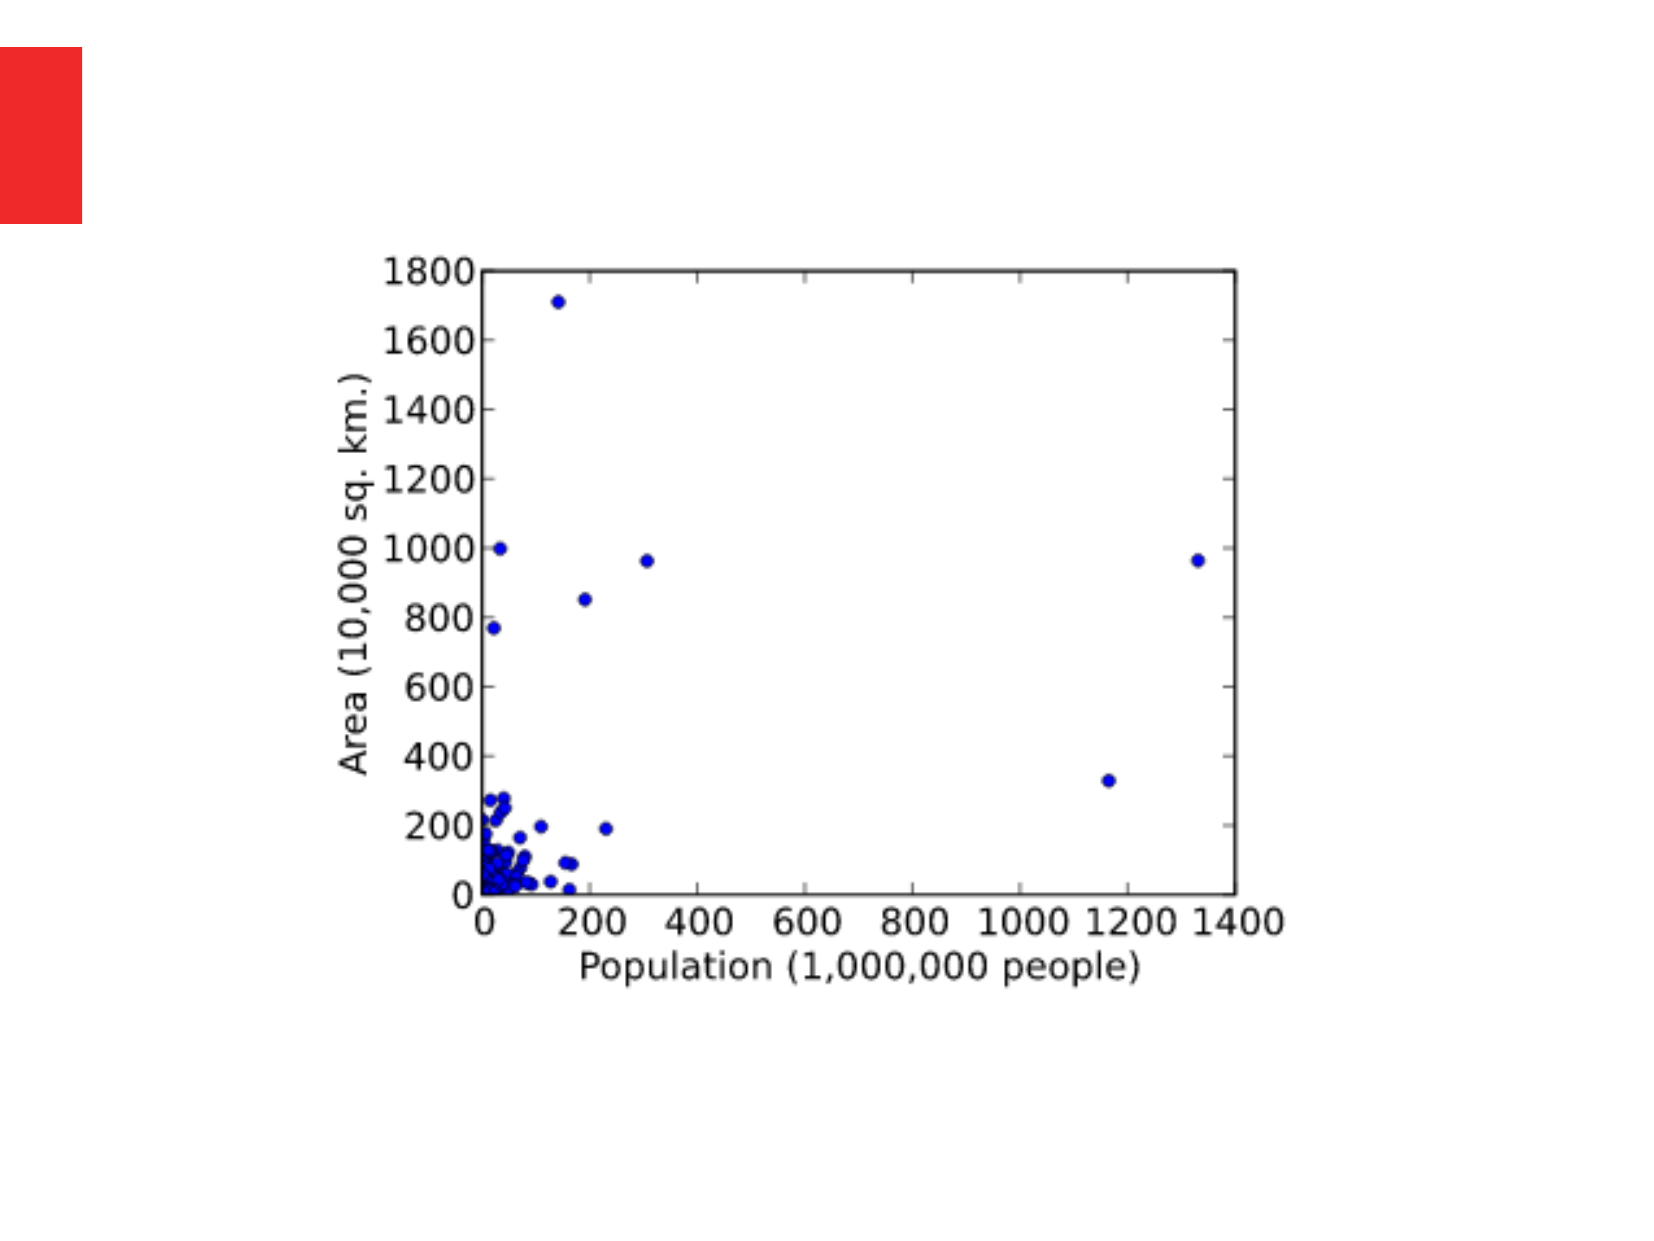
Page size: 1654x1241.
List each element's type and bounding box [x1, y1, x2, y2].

picture [310, 243, 1343, 997]
